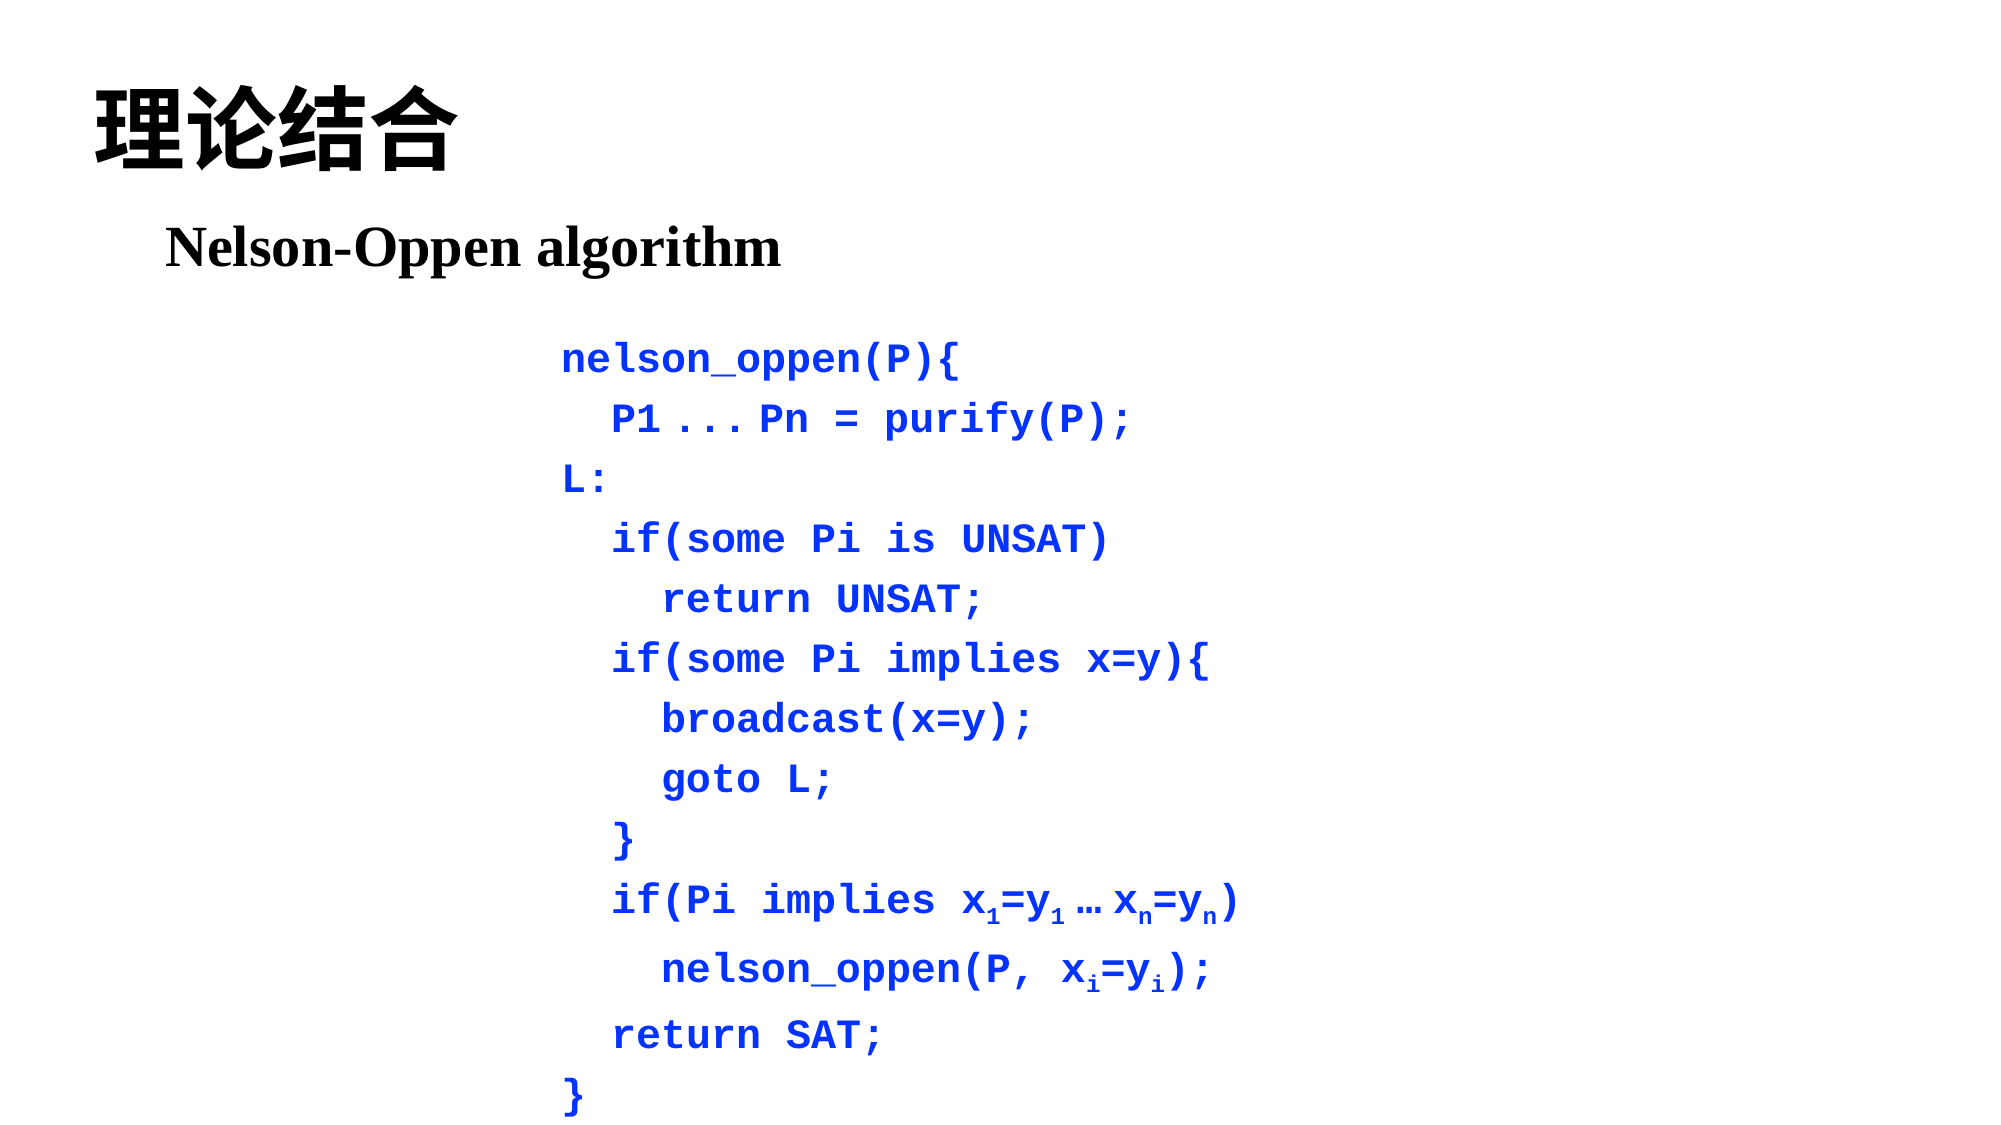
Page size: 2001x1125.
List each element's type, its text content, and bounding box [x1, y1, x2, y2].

title 理论结合 [78, 25, 1804, 243]
text_box Nelson-Oppen algorithm [150, 200, 798, 286]
